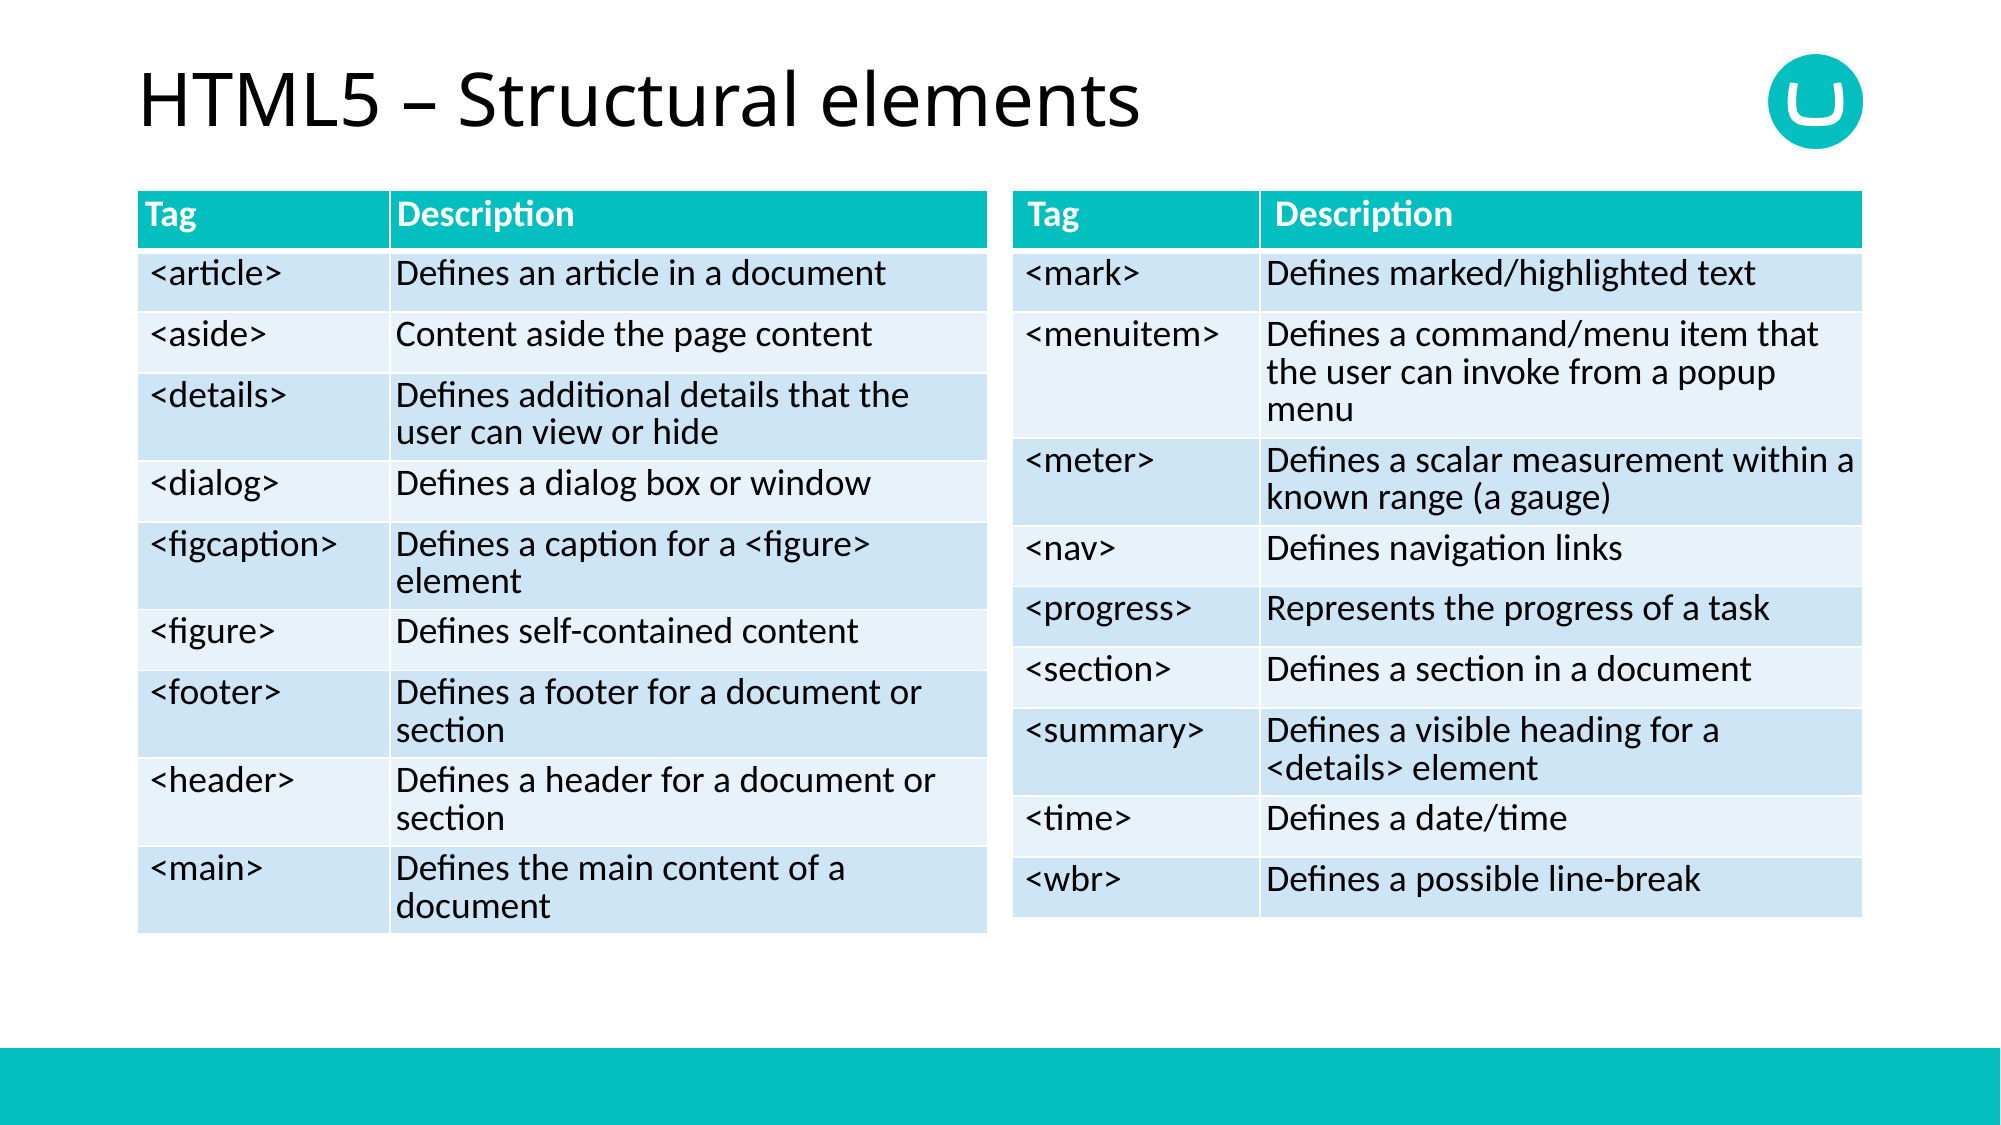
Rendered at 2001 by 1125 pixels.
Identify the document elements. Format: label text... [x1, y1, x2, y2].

table_cell <article> [138, 254, 389, 311]
table_cell <figcaption> [138, 523, 389, 609]
table_cell <header> [138, 759, 389, 845]
table_cell <nav> [1013, 527, 1259, 586]
picture [1768, 54, 1863, 149]
table_cell Defines a section in a document [1261, 648, 1862, 707]
table_header Description [391, 191, 987, 248]
table_cell Defines a command/menu item that the user can invoke from a popup menu [1261, 313, 1862, 437]
table_cell <mark> [1013, 254, 1259, 311]
table_cell <footer> [138, 671, 389, 757]
table_cell Defines a scalar measurement within a known range (a gauge) [1261, 439, 1862, 525]
table_header Description [1261, 191, 1862, 248]
table_cell Defines a visible heading for a <details> element [1261, 709, 1862, 795]
table_cell <dialog> [138, 462, 389, 521]
table_cell <progress> [1013, 587, 1259, 646]
table_cell Defines marked/highlighted text [1261, 254, 1862, 311]
table_cell Defines a possible line-break [1261, 858, 1862, 917]
table_cell Defines navigation links [1261, 527, 1862, 586]
table_cell <meter> [1013, 439, 1259, 525]
table_cell <summary> [1013, 709, 1259, 795]
table_cell <figure> [138, 610, 389, 670]
table_cell Defines a date/time [1261, 797, 1862, 856]
table_cell Defines a footer for a document or section [391, 671, 987, 757]
table_cell <time> [1013, 797, 1259, 856]
title HTML5 – Structural elements [137, 54, 1662, 150]
table_cell <section> [1013, 648, 1259, 707]
table_cell Defines additional details that the user can view or hide [391, 374, 987, 460]
table_cell Content aside the page content [391, 313, 987, 372]
table_cell <details> [138, 374, 389, 460]
table_cell <menuitem> [1013, 313, 1259, 437]
table_cell Defines self-contained content [391, 610, 987, 670]
table_cell <main> [138, 847, 389, 933]
table_cell <aside> [138, 313, 389, 372]
table_header Tag [1013, 191, 1259, 248]
table_header Tag [138, 191, 389, 248]
table_cell Defines a caption for a <figure> element [391, 523, 987, 609]
table_cell Defines a dialog box or window [391, 462, 987, 521]
table_cell Defines a header for a document or section [391, 759, 987, 845]
table_cell Defines the main content of a document [391, 847, 987, 933]
table_cell Defines an article in a document [391, 254, 987, 311]
table_cell <wbr> [1013, 858, 1259, 917]
table_cell Represents the progress of a task [1261, 587, 1862, 646]
